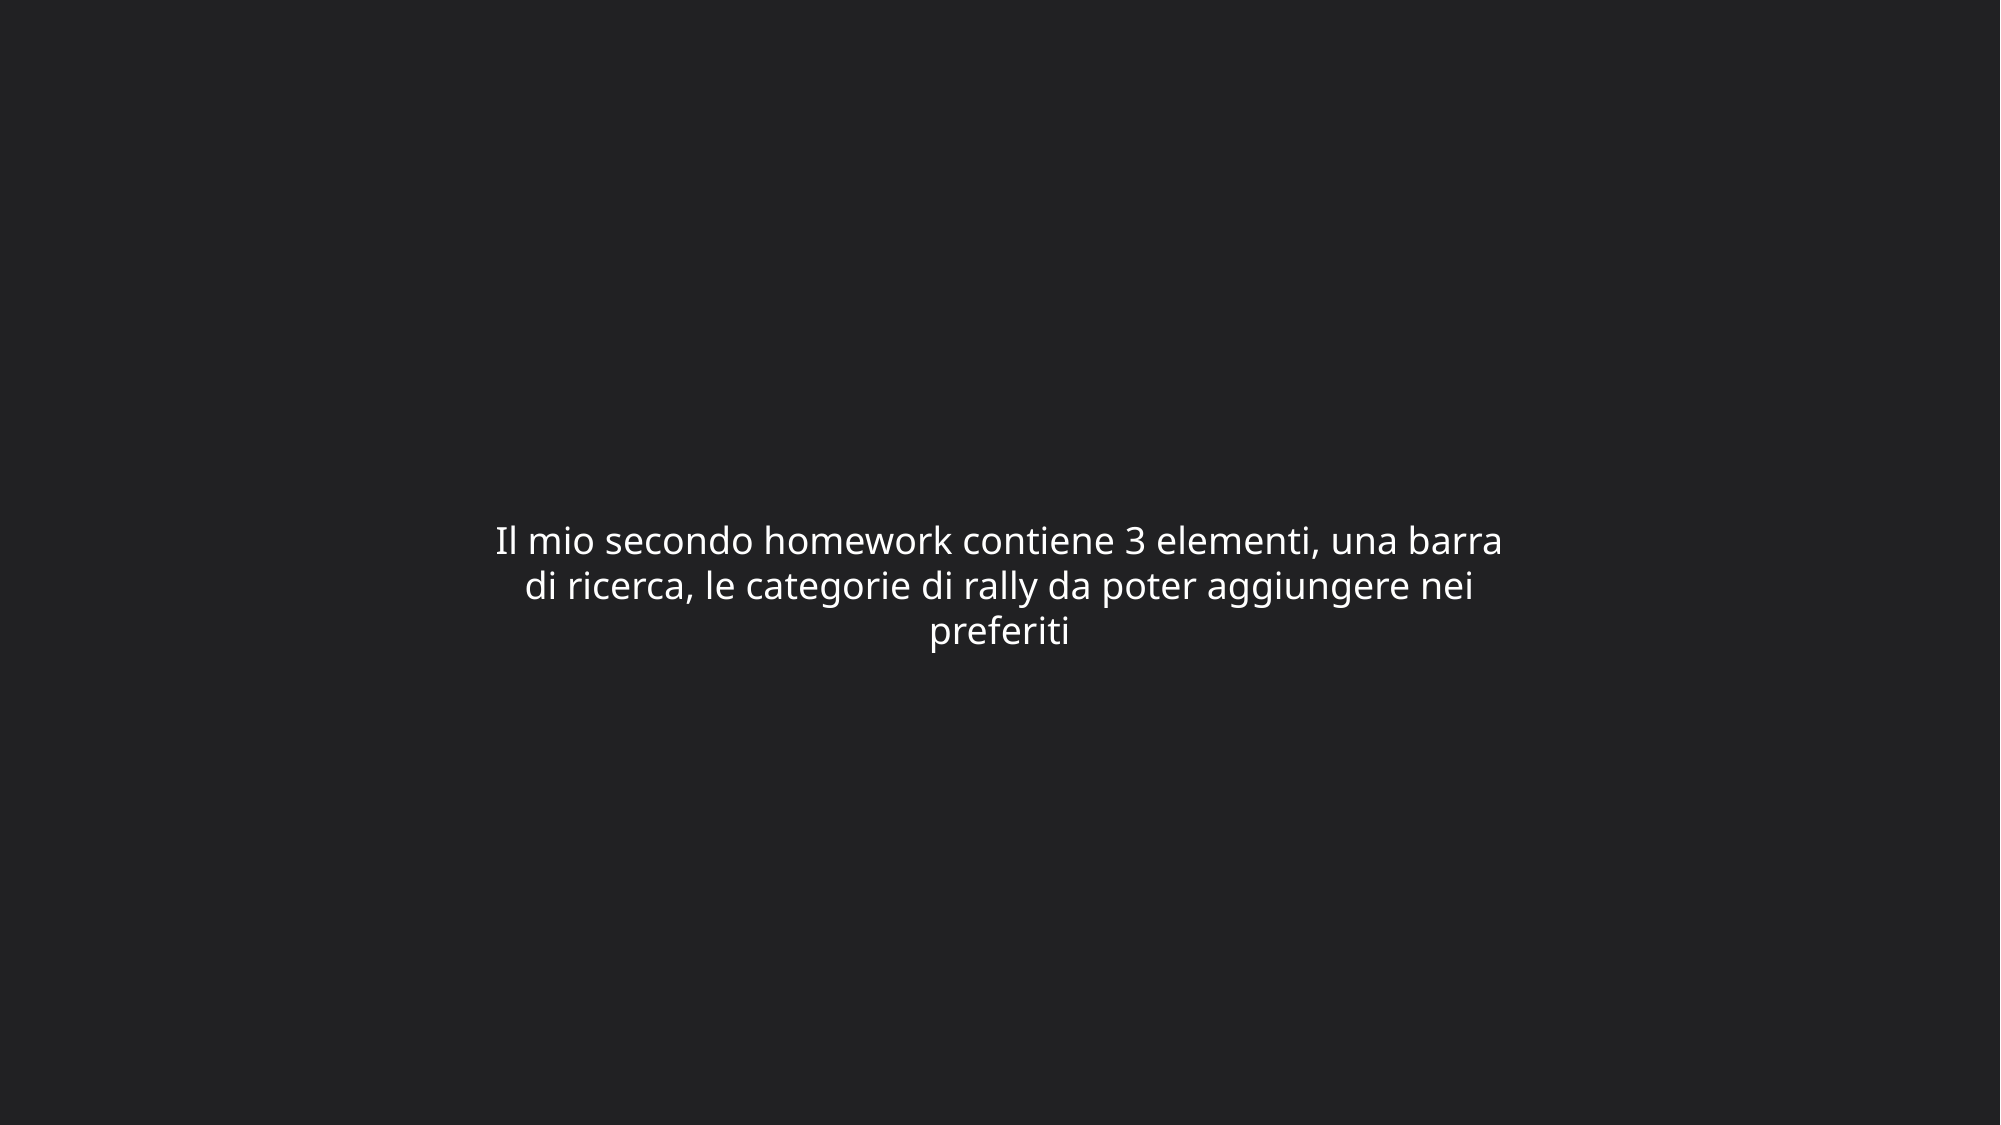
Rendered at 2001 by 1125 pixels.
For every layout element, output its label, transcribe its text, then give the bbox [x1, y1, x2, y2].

text_box Il mio secondo homework contiene 3 elementi, una barra di ricerca, le categorie di rally da poter aggiungere nei preferiti [474, 509, 1526, 660]
